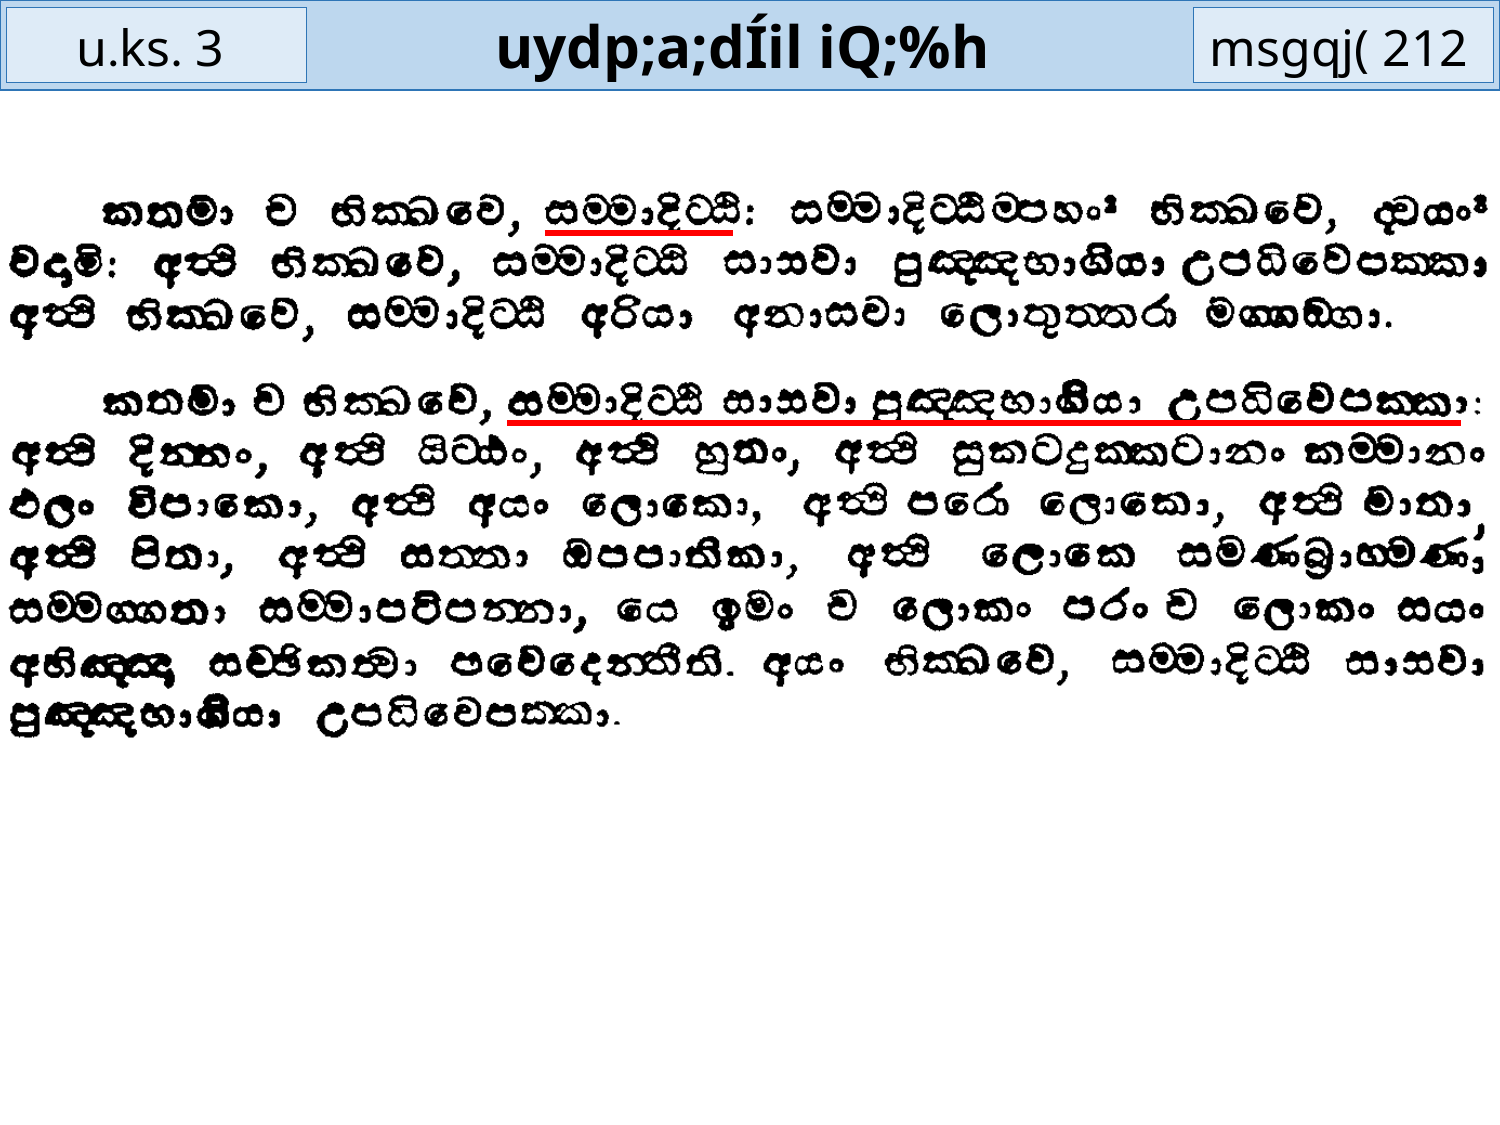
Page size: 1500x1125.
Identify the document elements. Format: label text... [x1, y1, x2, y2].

text_box u.ks. 3 [6, 10, 308, 82]
text_box msgqj( 212 [1194, 10, 1497, 82]
picture [5, 184, 1492, 743]
text_box uydp;a;dÍil iQ;%h [316, 9, 1184, 81]
